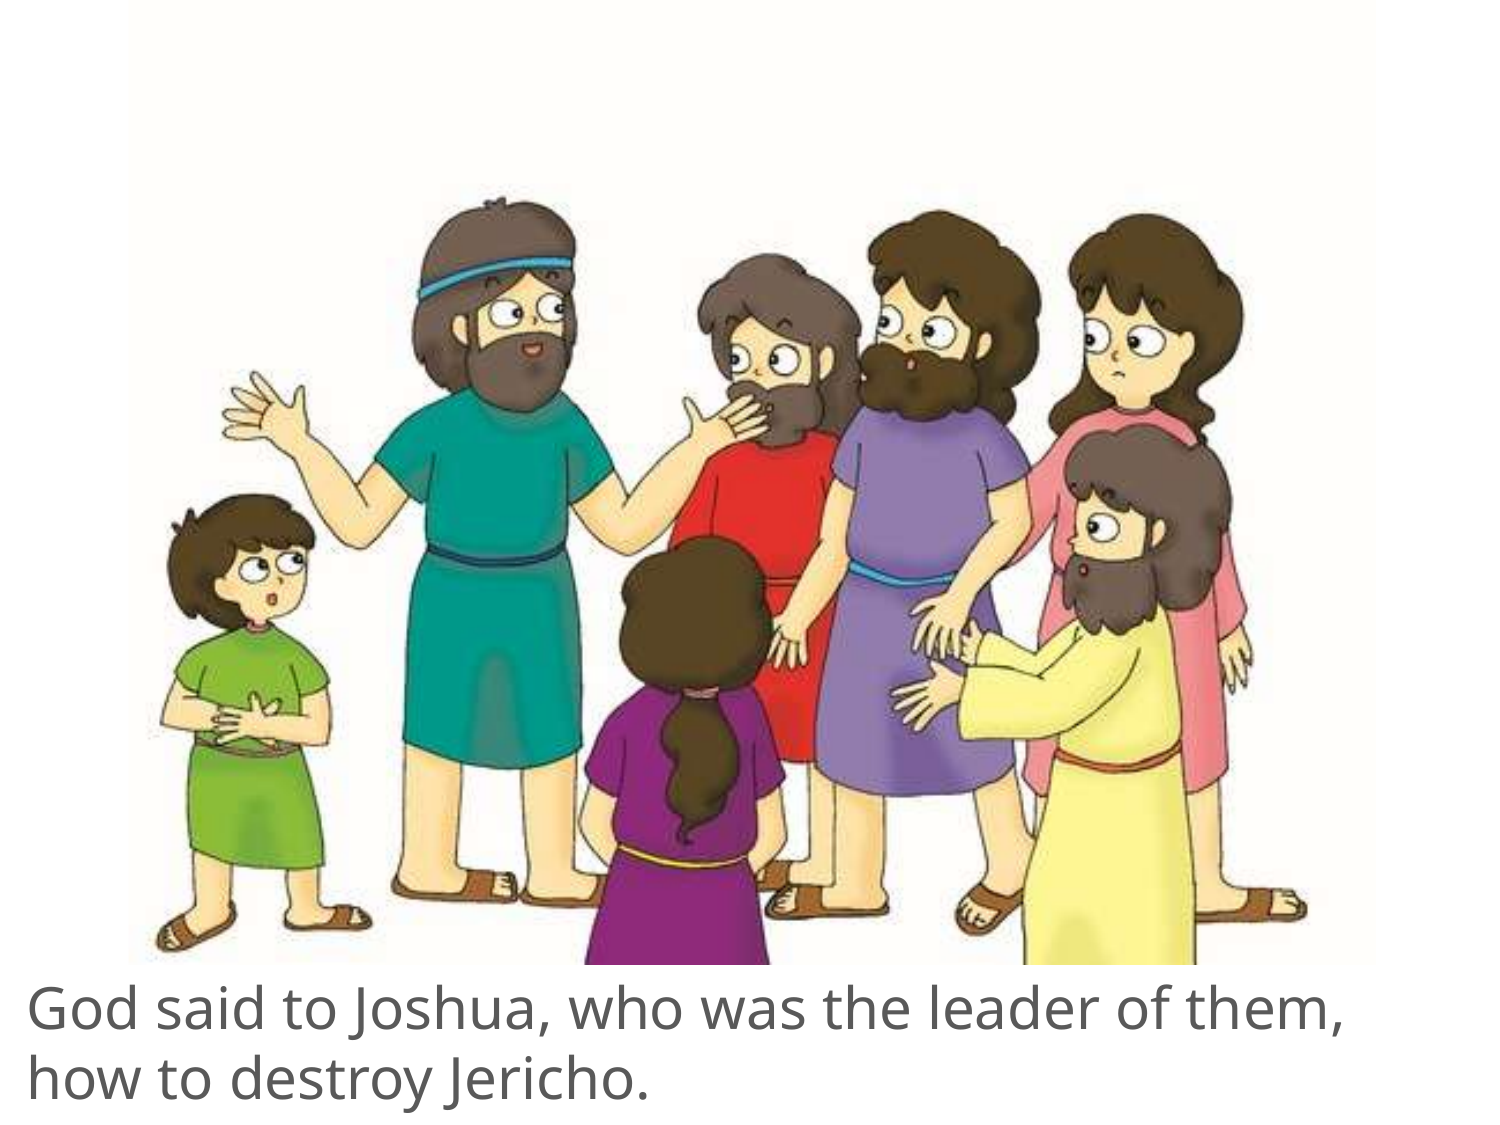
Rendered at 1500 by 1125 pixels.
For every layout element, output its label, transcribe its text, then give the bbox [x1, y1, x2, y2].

picture [128, 0, 1377, 965]
text_box God said to Joshua, who was the leader of them, how to destroy Jericho. [11, 964, 1483, 1119]
